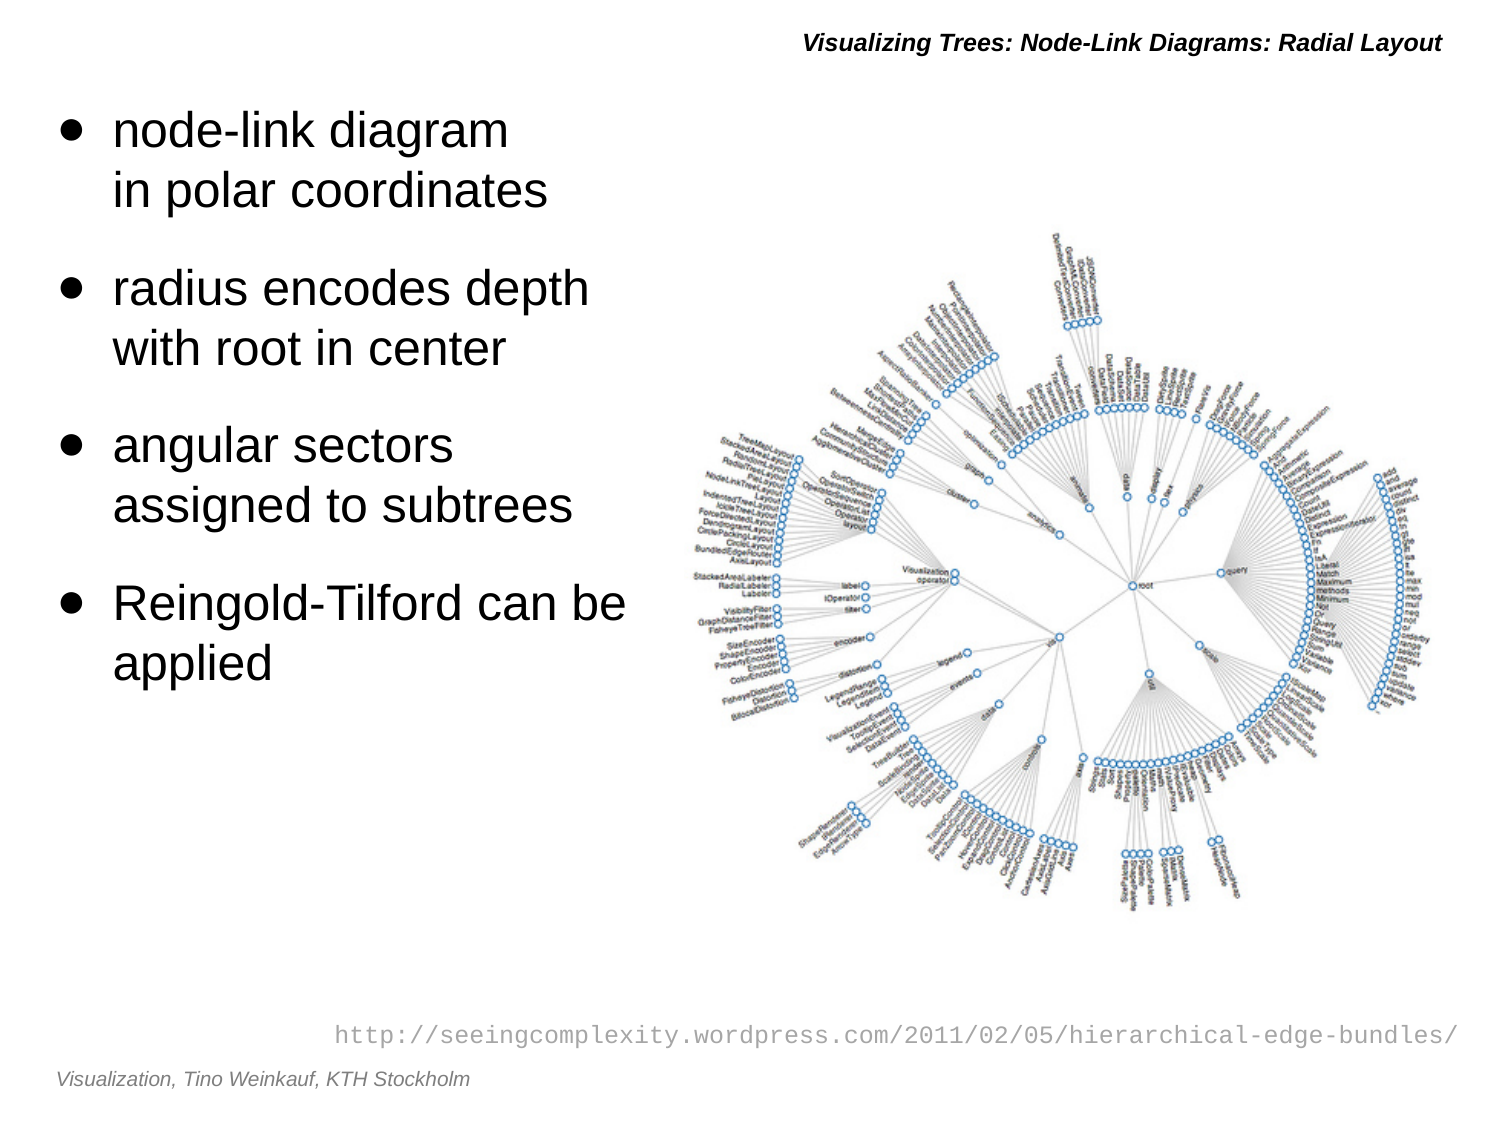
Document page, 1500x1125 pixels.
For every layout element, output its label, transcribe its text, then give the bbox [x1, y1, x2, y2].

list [683, 224, 1451, 926]
title Visualizing Trees: Node-Link Diagrams: Radial Layout [237, 18, 1460, 67]
list node-link diagram in polar coordinates radius encodes depth with root in center angular sectors assigned to subtrees Reingold-Tilford can be applied [40, 89, 738, 1036]
text_box http://seeingcomplexity.wordpress.com/2011/02/05/hierarchical-edge-bundles/ [334, 1018, 1460, 1049]
